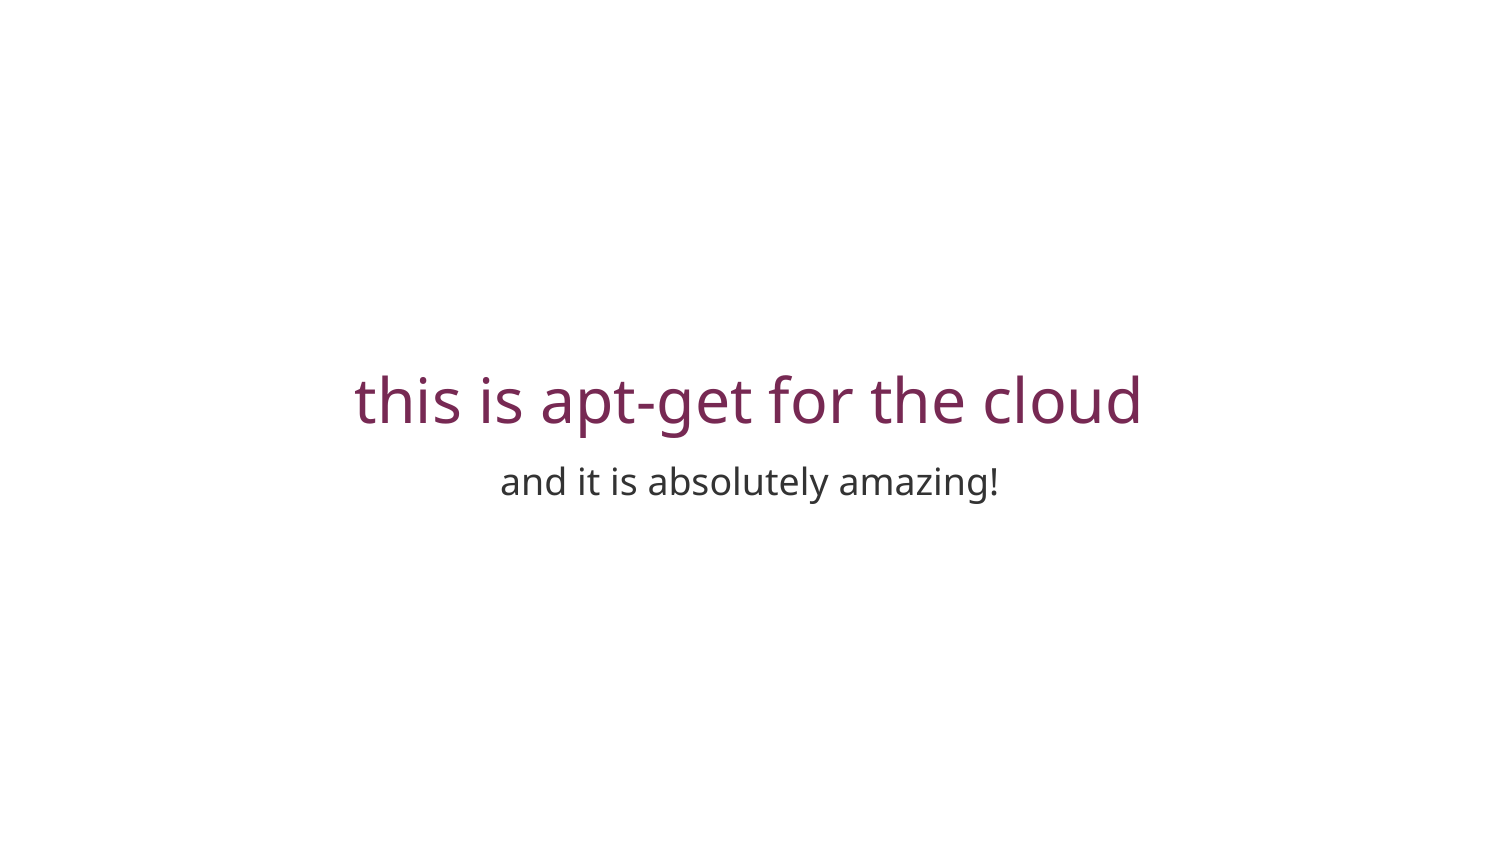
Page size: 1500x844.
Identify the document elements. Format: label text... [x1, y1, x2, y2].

subtitle and it is absolutely amazing! [81, 436, 1419, 514]
title this is apt-get for the cloud [81, 330, 1419, 436]
